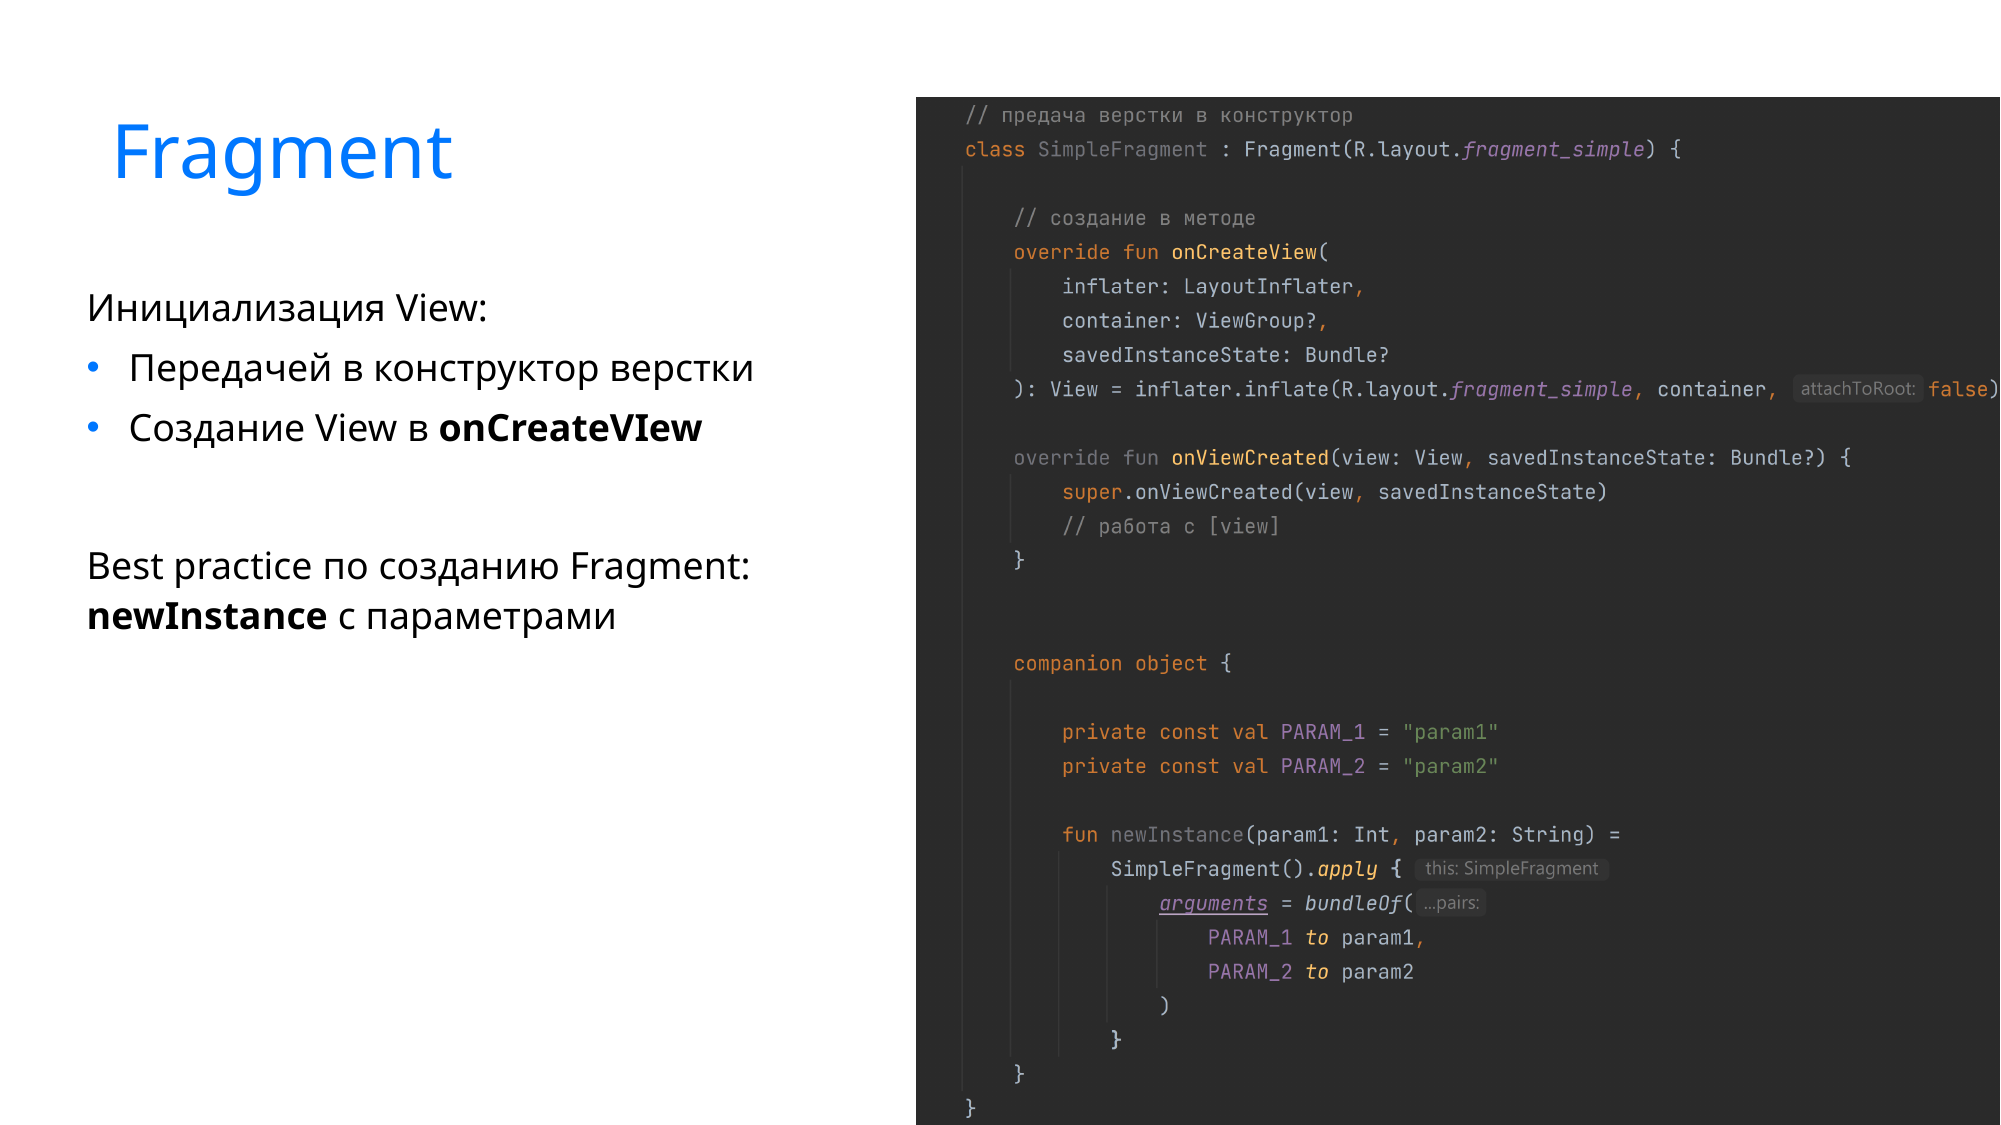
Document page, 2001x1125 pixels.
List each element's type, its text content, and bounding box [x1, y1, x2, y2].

picture [915, 96, 2000, 1125]
list Инициализация View: Передачей в конструктор верстки Создание View в onCreateVIew Best practice по созданию Fragment: newInstance с параметрами [86, 279, 897, 1012]
title Fragment [111, 113, 876, 279]
